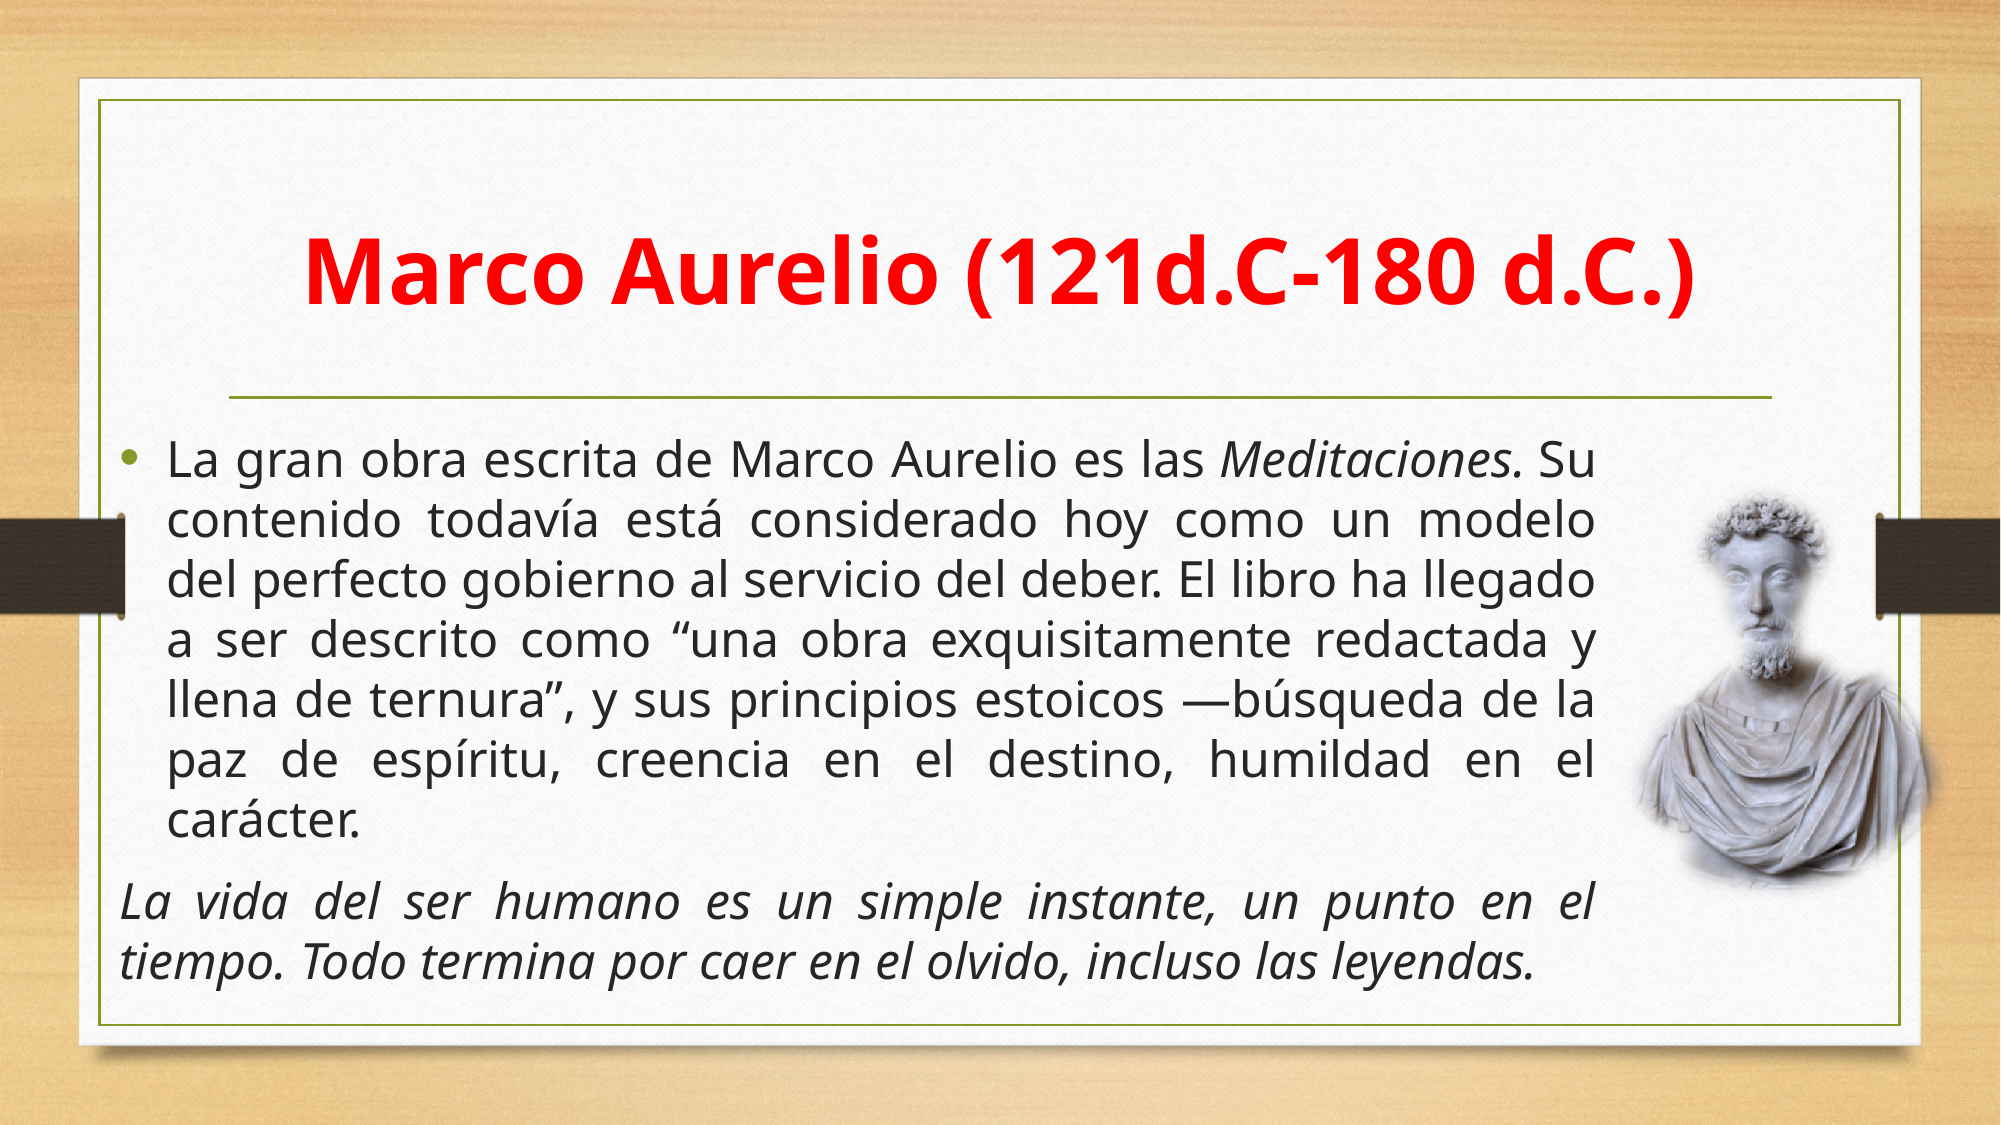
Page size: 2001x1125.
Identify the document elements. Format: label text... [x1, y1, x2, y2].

title Marco Aurelio (121d.C-180 d.C.) [212, 161, 1788, 375]
picture [0, 0, 2001, 1125]
list La gran obra escrita de Marco Aurelio es las Meditaciones. Su contenido todavía está considerado hoy como un modelo del perfecto gobierno al servicio del deber. El libro ha llegado a ser descrito como “una obra exquisitamente redactada y llena de ternura”, y sus principios estoicos —búsqueda de la paz de espíritu, creencia en el destino, humildad en el carácter. La vida del ser humano es un simple instante, un punto en el tiempo. Todo termina por caer en el olvido, incluso las leyendas. [104, 419, 1613, 964]
